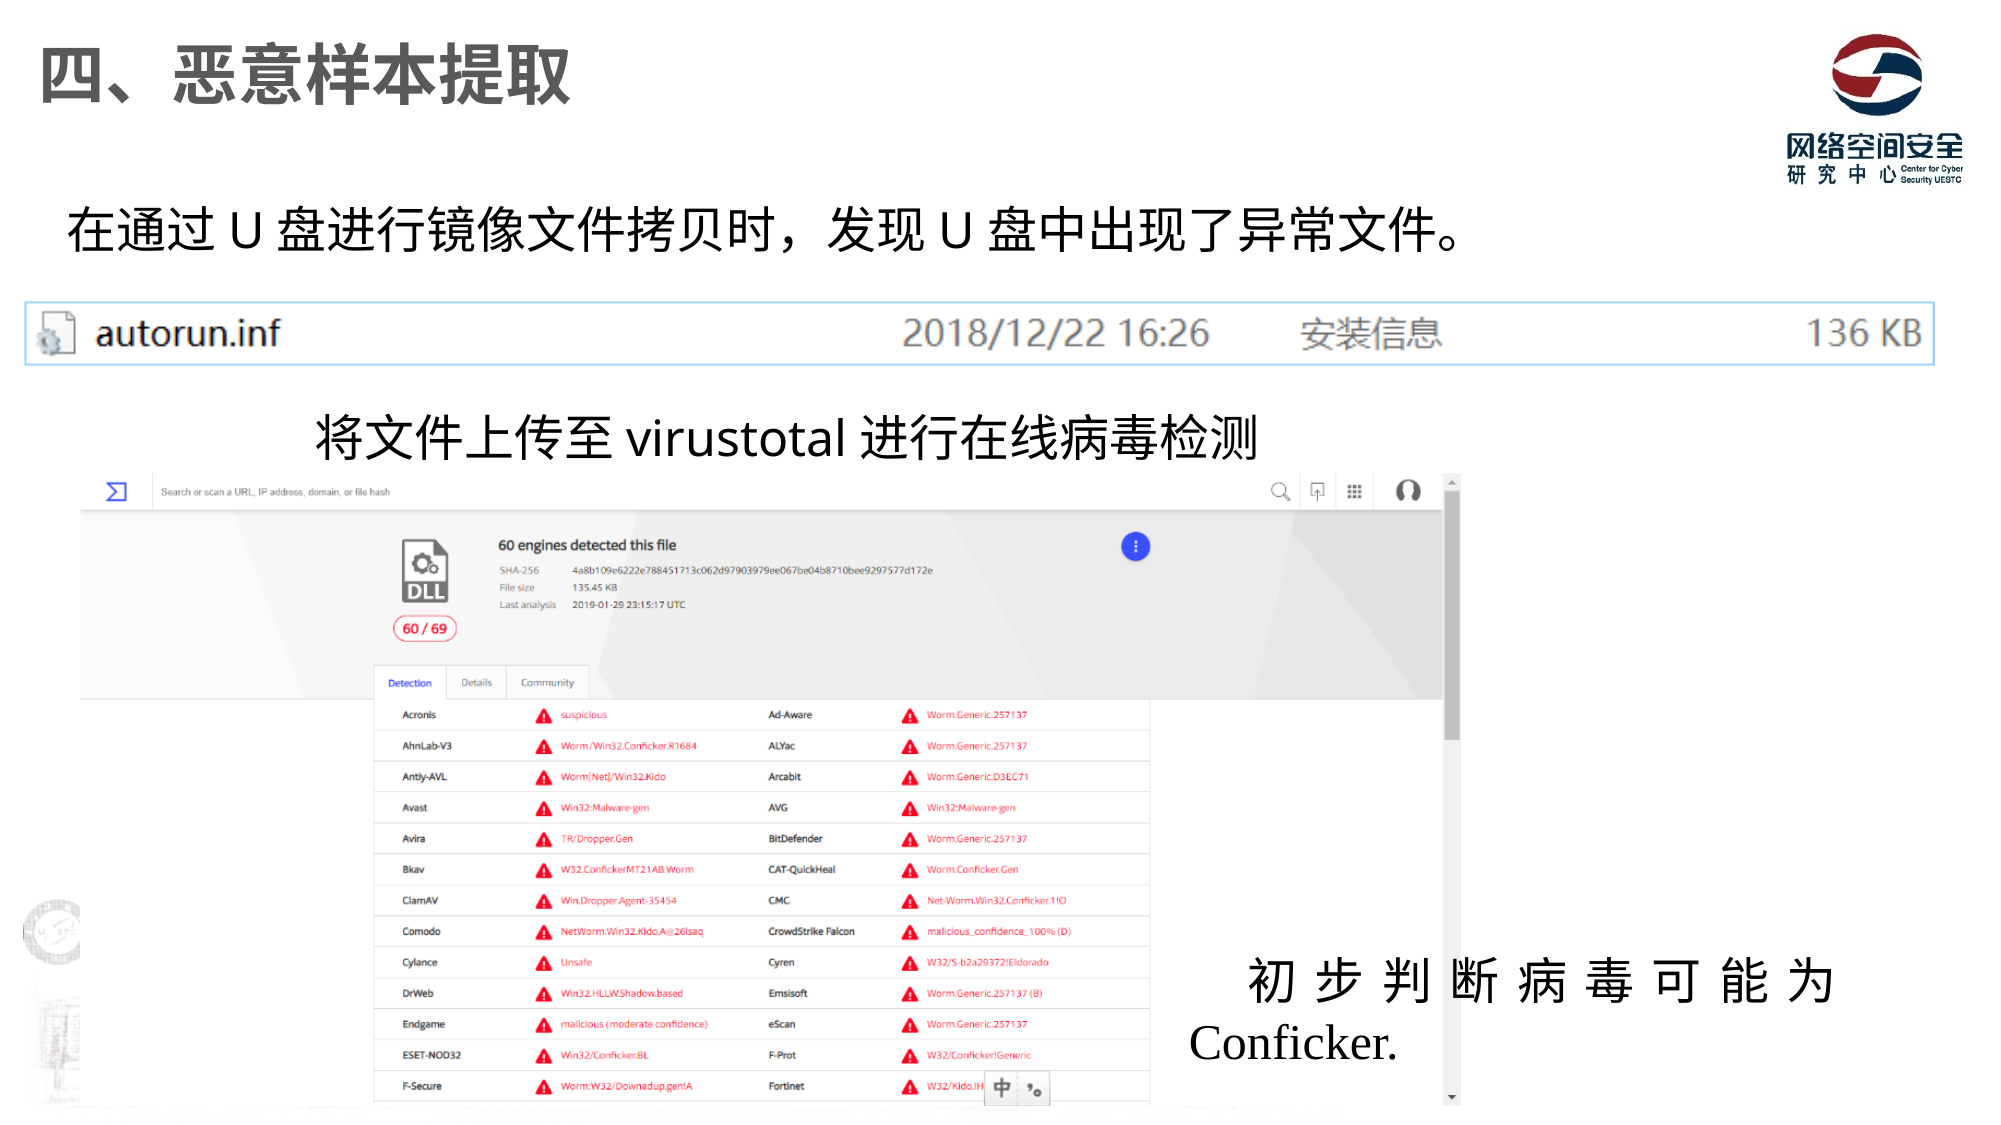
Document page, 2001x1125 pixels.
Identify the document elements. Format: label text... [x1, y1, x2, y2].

picture [23, 296, 1935, 370]
text_box 初步判断病毒可能为Conficker. [1461, 942, 1864, 1017]
picture [80, 473, 1461, 1107]
text_box 在通过U盘进行镜像文件拷贝时，发现U盘中出现了异常文件。 [51, 191, 1545, 267]
text_box 将文件上传至virustotal进行在线病毒检测 [299, 398, 1275, 473]
picture [1787, 26, 1963, 191]
text_box 四、恶意样本提取 [23, 25, 1678, 121]
